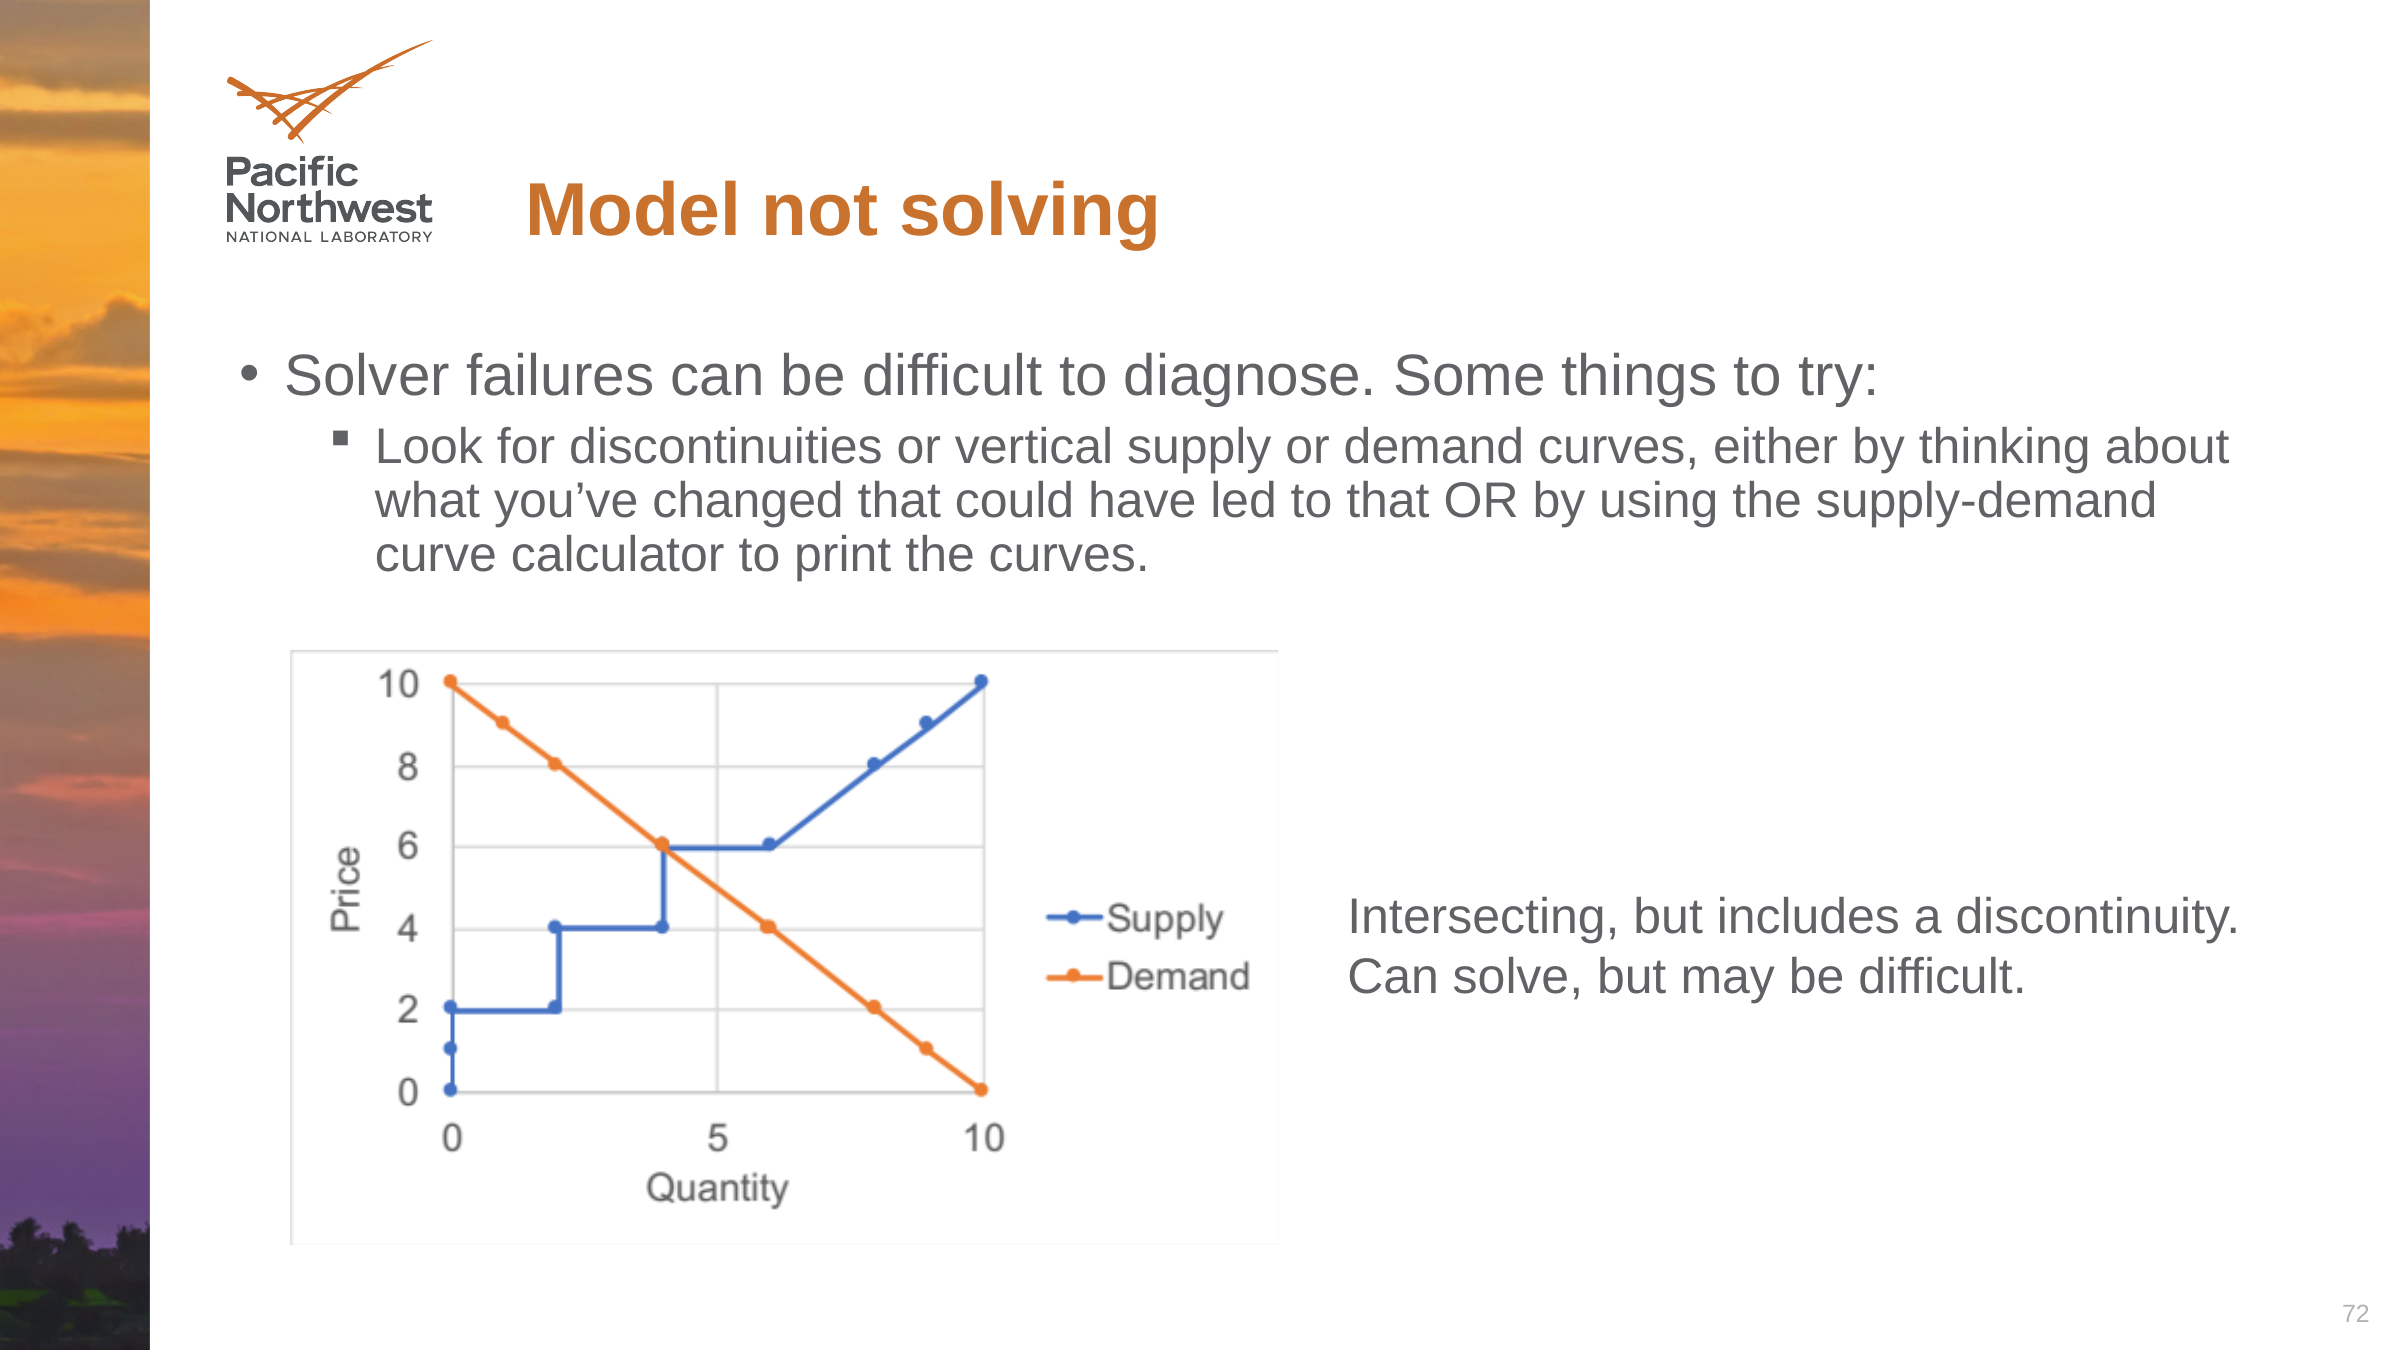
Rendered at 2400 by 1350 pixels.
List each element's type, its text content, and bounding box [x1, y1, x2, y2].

picture [0, 0, 149, 1350]
slide_number 72 [2295, 1275, 2370, 1350]
text_box Intersecting, but includes a discontinuity. Can solve, but may be difficult. [1332, 876, 2325, 1011]
picture [225, 38, 435, 244]
title Model not solving [525, 44, 2325, 260]
picture [290, 650, 1279, 1245]
list Solver failures can be difficult to diagnose. Some things to try: Look for discontinuities or vertical supply or demand curves, either by thinking about what you’ve changed that could have led to that OR by using the supply-demand curve calculator to print the curves. [225, 337, 2271, 1238]
